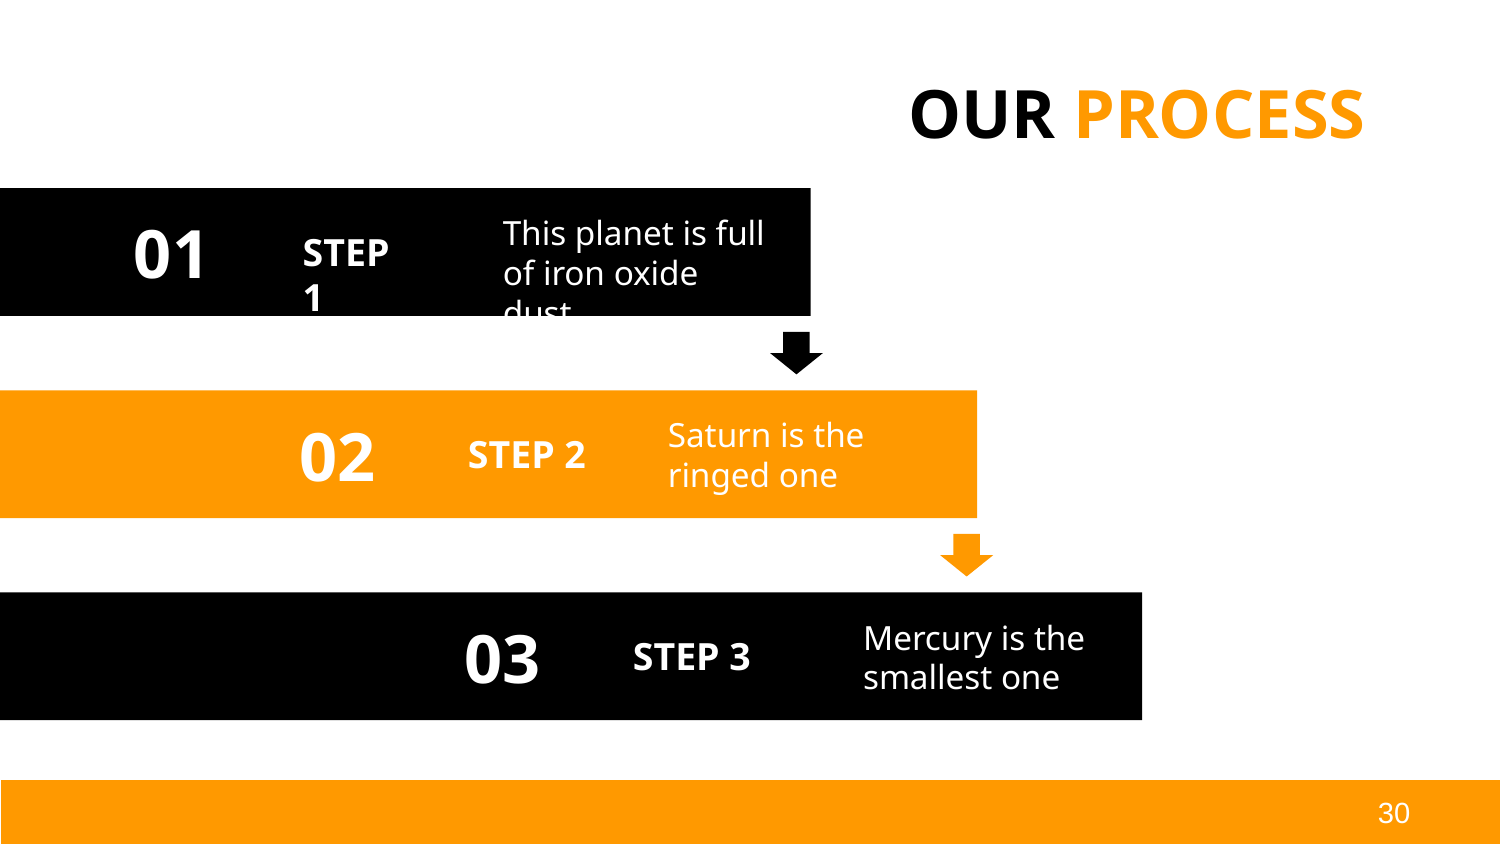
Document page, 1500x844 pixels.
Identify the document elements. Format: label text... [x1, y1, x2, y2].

text_box STEP 3 [617, 618, 841, 695]
text_box [0, 390, 978, 519]
title OUR PROCESS [119, 72, 1381, 167]
text_box STEP 2 [452, 415, 652, 493]
text_box Saturn is the ringed one [652, 399, 896, 509]
text_box [0, 592, 1143, 721]
text_box STEP 1 [287, 213, 432, 291]
text_box 01 [119, 197, 246, 307]
text_box 03 [449, 601, 576, 711]
text_box 02 [284, 399, 411, 509]
text_box [0, 188, 811, 316]
text_box [940, 533, 994, 577]
text_box [770, 331, 823, 375]
text_box Mercury is the smallest one [848, 601, 1147, 711]
text_box This planet is full of iron oxide dust [487, 197, 787, 307]
